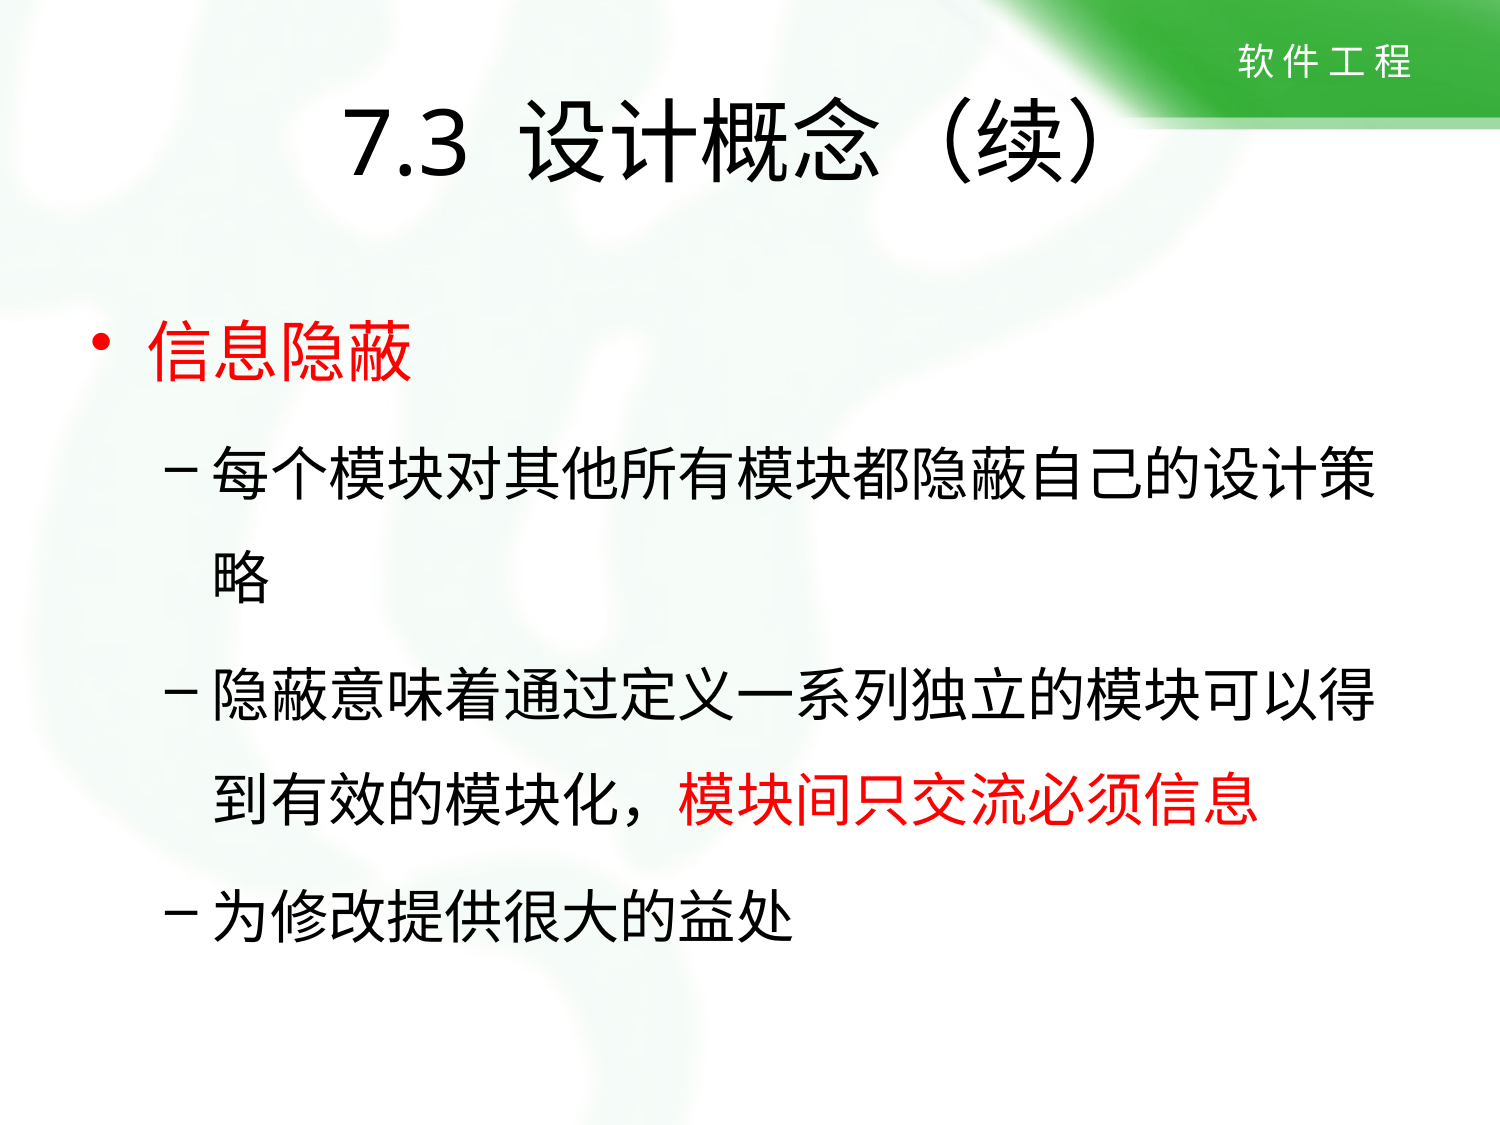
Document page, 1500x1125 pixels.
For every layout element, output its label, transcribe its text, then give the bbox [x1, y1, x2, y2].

list 信息隐蔽 每个模块对其他所有模块都隐蔽自己的设计策略 隐蔽意味着通过定义一系列独立的模块可以得到有效的模块化，模块间只交流必须信息 为修改提供很大的益处 [75, 262, 1425, 1005]
title 7.3 设计概念（续） [75, 45, 1425, 233]
picture [0, 0, 1500, 1125]
